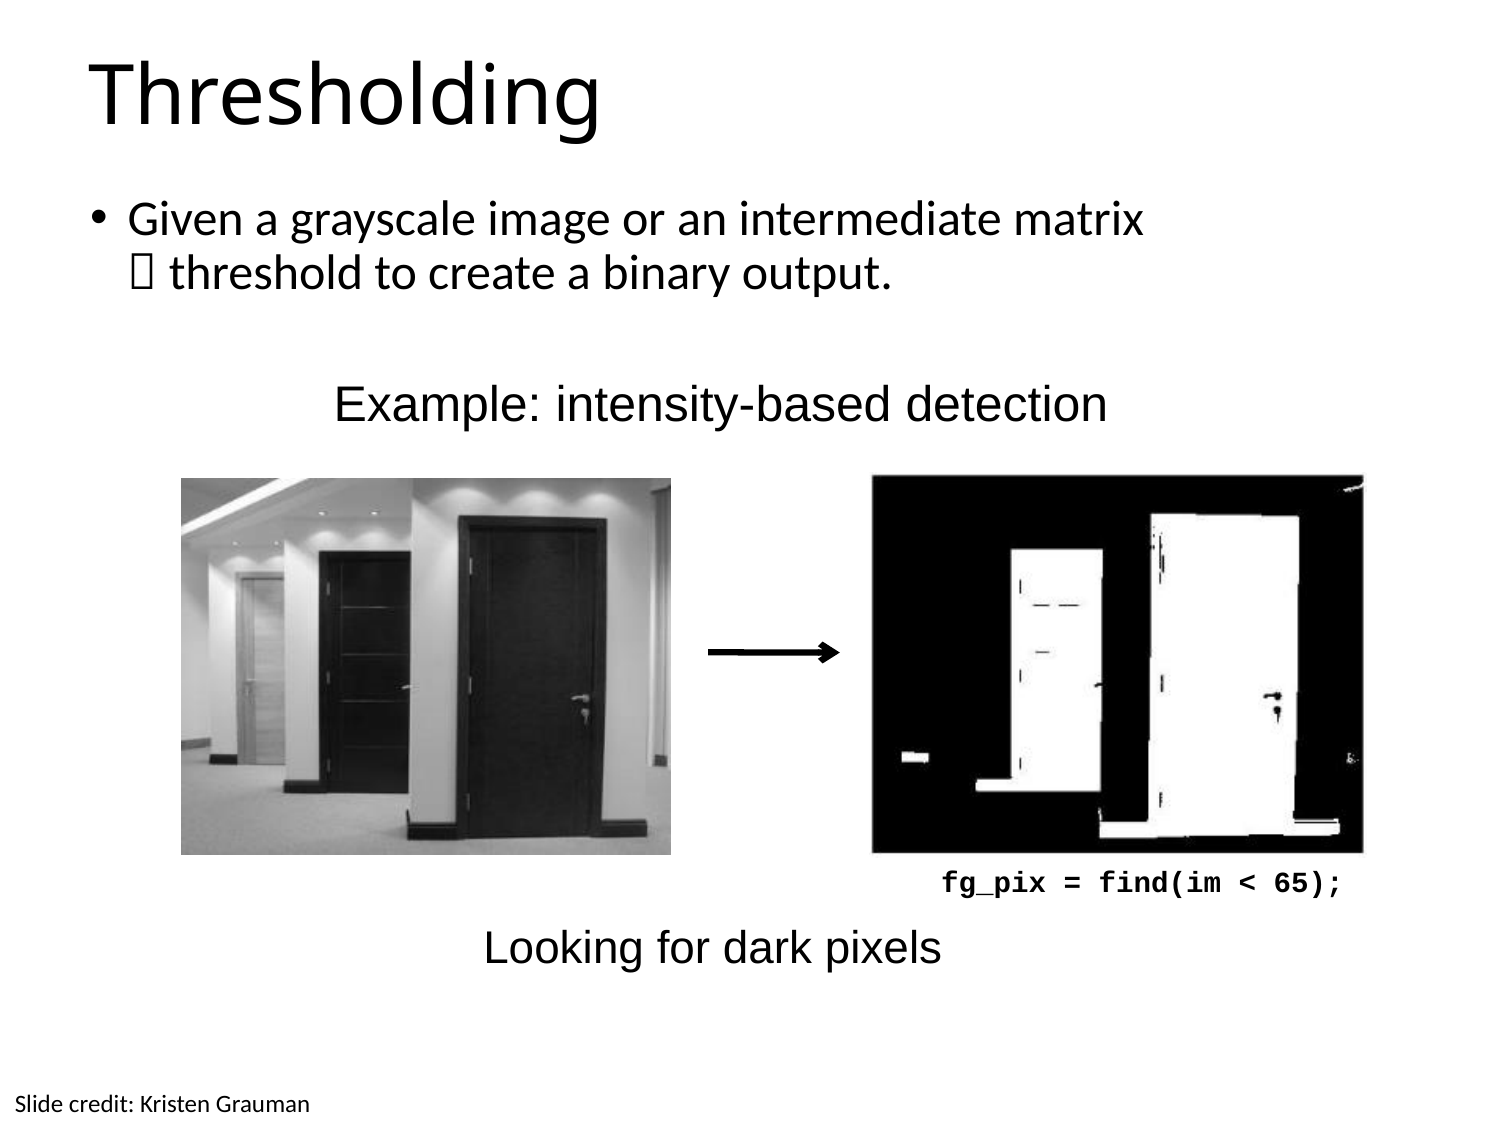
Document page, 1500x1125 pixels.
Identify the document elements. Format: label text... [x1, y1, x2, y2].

text_box Slide credit: Kristen Grauman [0, 1079, 438, 1125]
text_box Looking for dark pixels [468, 909, 1331, 980]
list Given a grayscale image or an intermediate matrix  threshold to create a binary output. [75, 185, 1425, 341]
text_box Example: intensity-based detection [318, 364, 1295, 439]
title Thresholding [73, 3, 1424, 192]
text_box fg_pix = find(im < 65); [839, 855, 1445, 906]
picture [180, 478, 671, 855]
picture [869, 472, 1367, 858]
